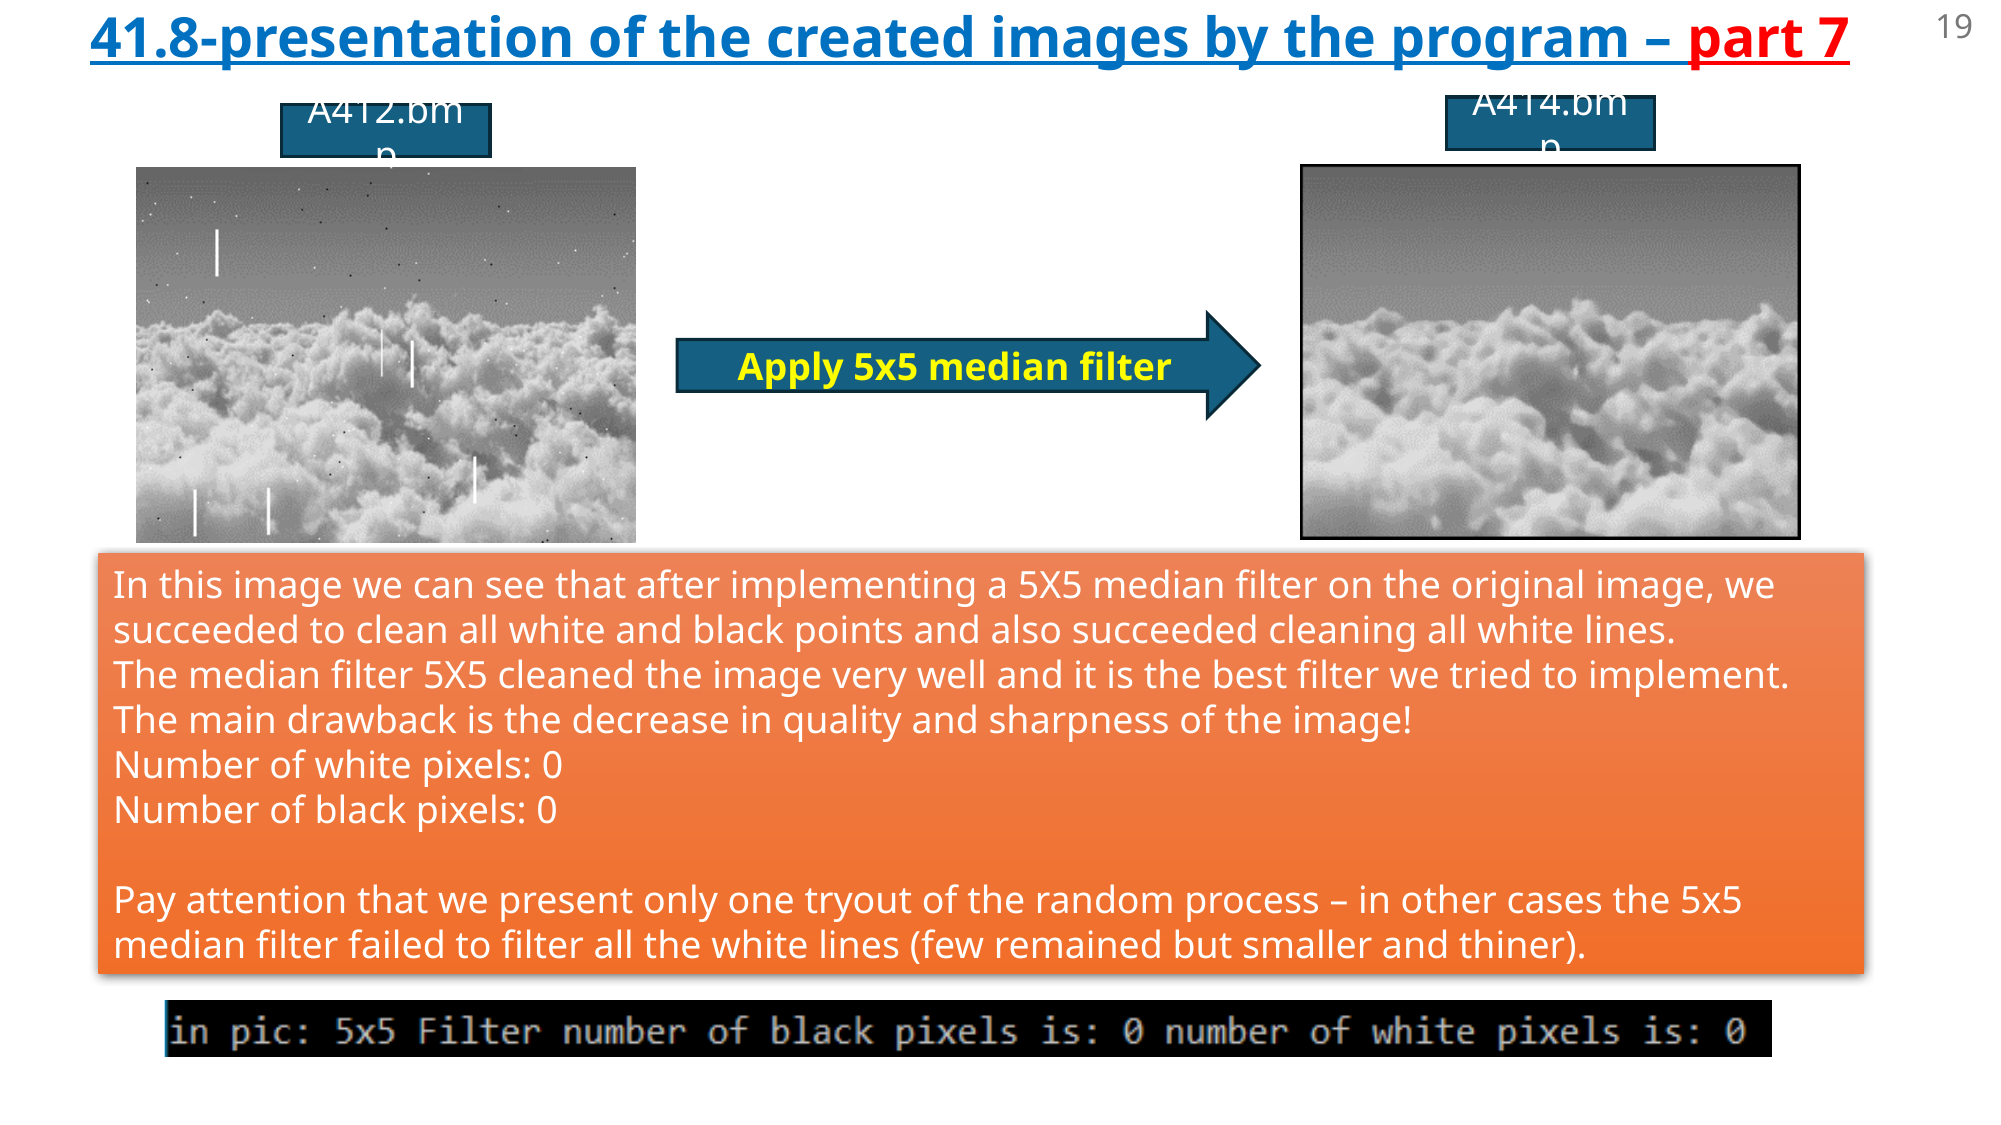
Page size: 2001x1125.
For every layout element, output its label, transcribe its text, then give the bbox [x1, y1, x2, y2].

slide_number 19 [1925, 0, 2000, 58]
picture [1299, 163, 1802, 540]
picture [135, 167, 637, 544]
text_box 41.8-presentation of the created images by the program – part 7 [75, 0, 1925, 97]
text_box A414.bmp [1445, 95, 1656, 151]
text_box A412.bmp [280, 103, 492, 158]
text_box Apply 5x5 median filter [675, 309, 1262, 422]
picture [167, 1000, 1773, 1057]
text_box In this image we can see that after implementing a 5X5 median filter on the original image, we succeeded to clean all white and black points and also succeeded cleaning all white lines. The median filter 5X5 cleaned the image very well and it is the best filter we tried to implement. The main drawback is the decrease in quality and sharpness of the image! Number of white pixels: 0 Number of black pixels: 0 Pay attention that we present only one tryout of the random process – in other cases the 5x5 median filter failed to filter all the white lines (few remained but smaller and thiner). [98, 553, 1864, 974]
